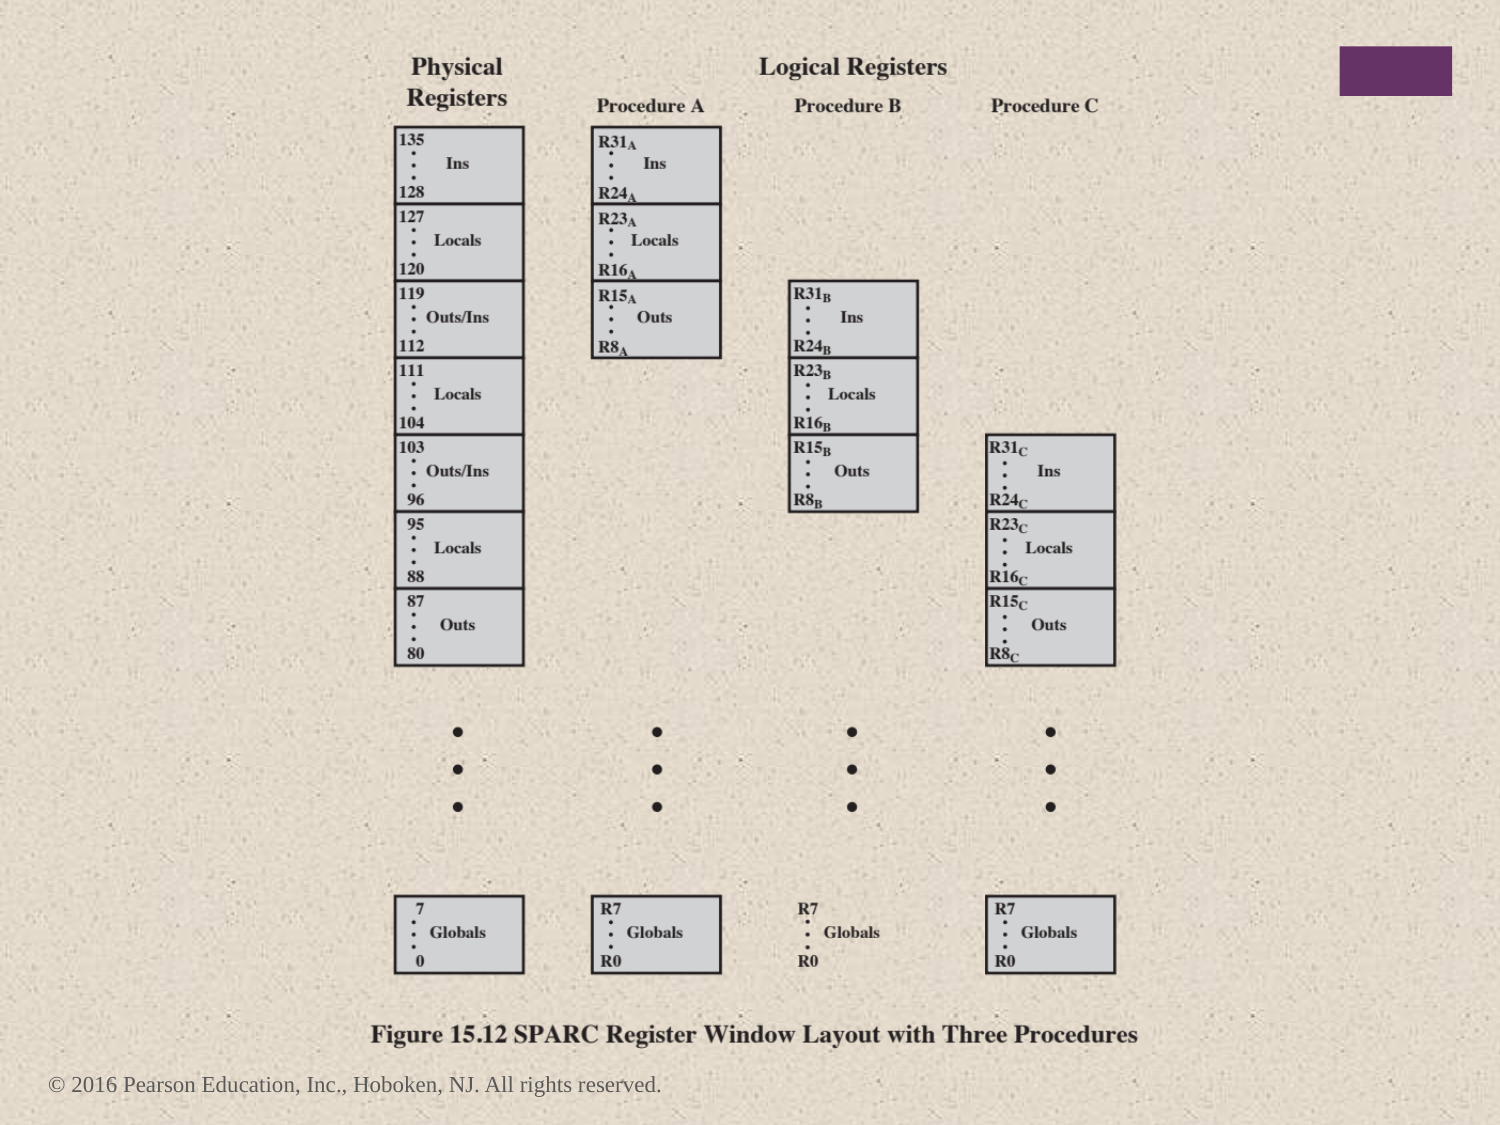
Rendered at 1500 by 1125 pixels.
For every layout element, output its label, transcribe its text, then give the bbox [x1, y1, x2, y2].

picture [0, 0, 1500, 1125]
footer © 2016 Pearson Education, Inc., Hoboken, NJ. All rights reserved. [33, 1053, 307, 1114]
